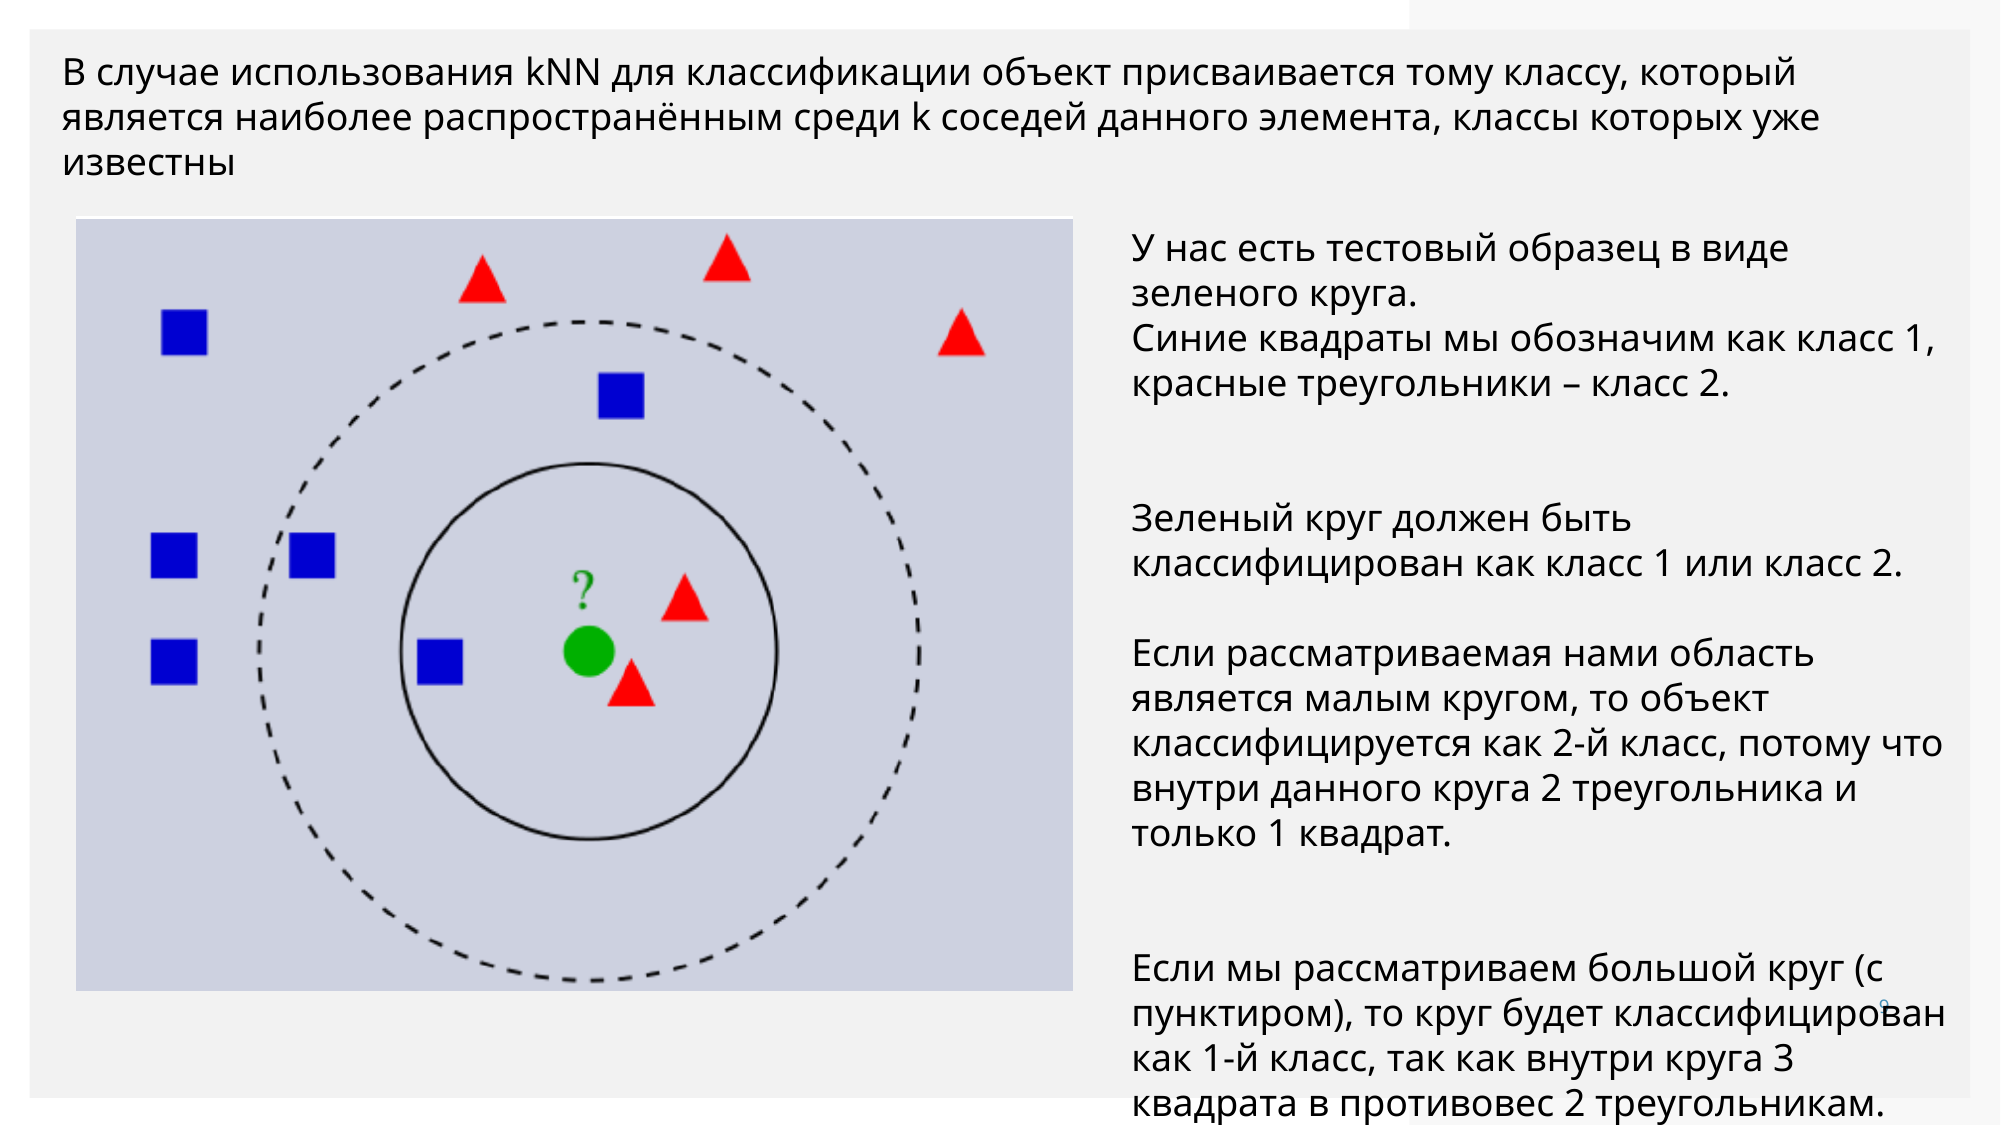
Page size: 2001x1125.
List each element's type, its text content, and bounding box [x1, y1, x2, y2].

picture [76, 216, 1073, 991]
text_box В случае использования kNN для классификации объект присваивается тому классу, который является наиболее распространённым среди k соседей данного элемента, классы которых уже известны [47, 40, 1846, 191]
text_box У нас есть тестовый образец в виде зеленого круга. Синие квадраты мы обозначим как класс 1, красные треугольники – класс 2. Зеленый круг должен быть классифицирован как класс 1 или класс 2. Если рассматриваемая нами область является малым кругом, то объект классифицируется как 2-й класс, потому что внутри данного круга 2 треугольника и только 1 квадрат. Если мы рассматриваем большой круг (с пунктиром), то круг будет классифицирован как 1-й класс, так как внутри круга 3 квадрата в противовес 2 треугольникам. [1116, 216, 1977, 1125]
